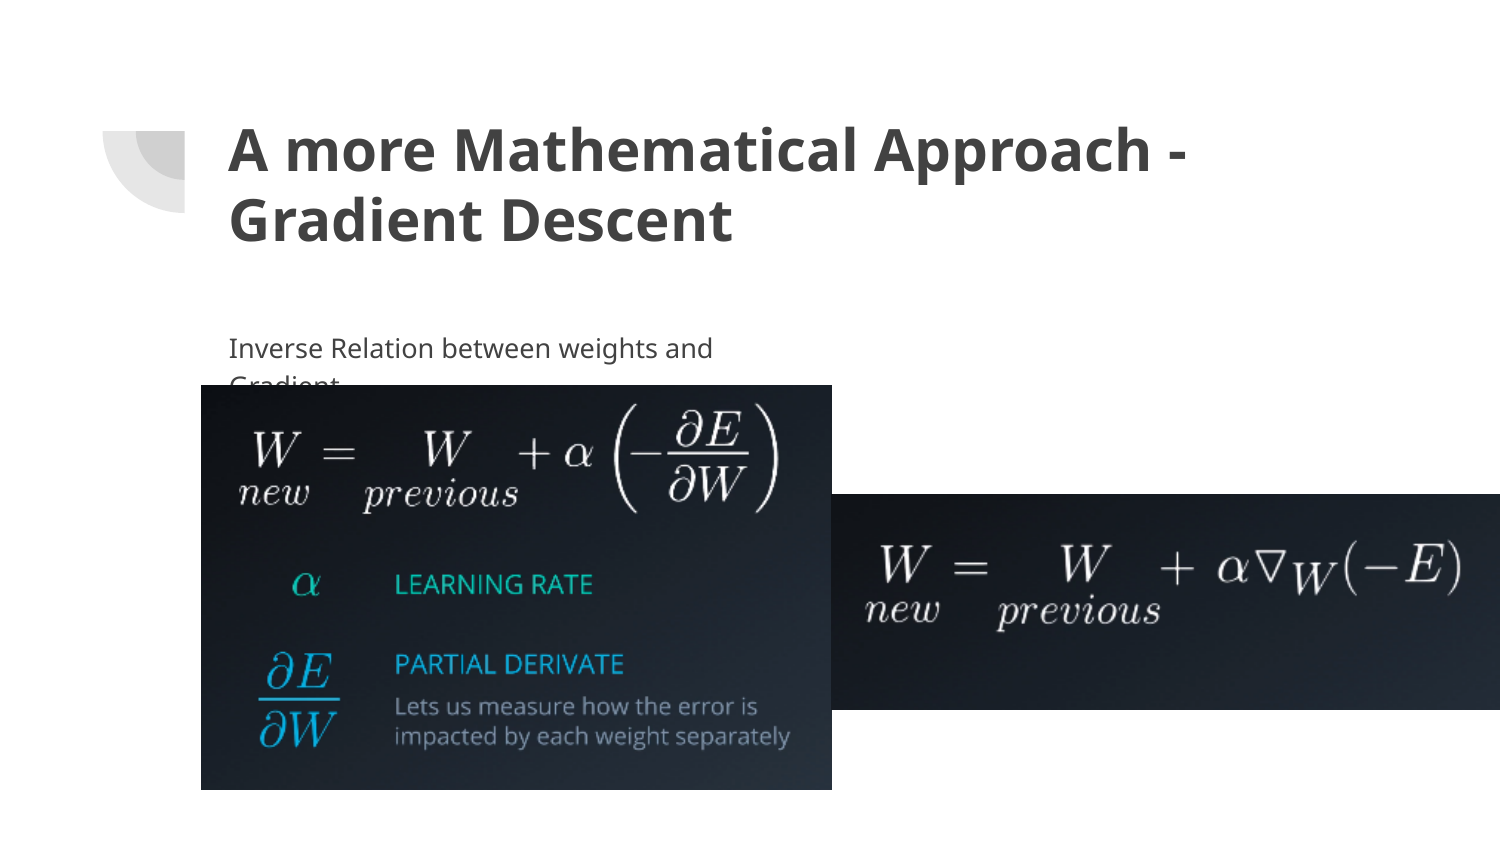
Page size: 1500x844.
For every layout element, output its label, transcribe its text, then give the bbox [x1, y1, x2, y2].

title A more Mathematical Approach - Gradient Descent [213, 98, 1368, 263]
list Inverse Relation between weights and Gradient [213, 311, 832, 385]
picture [200, 385, 1500, 791]
